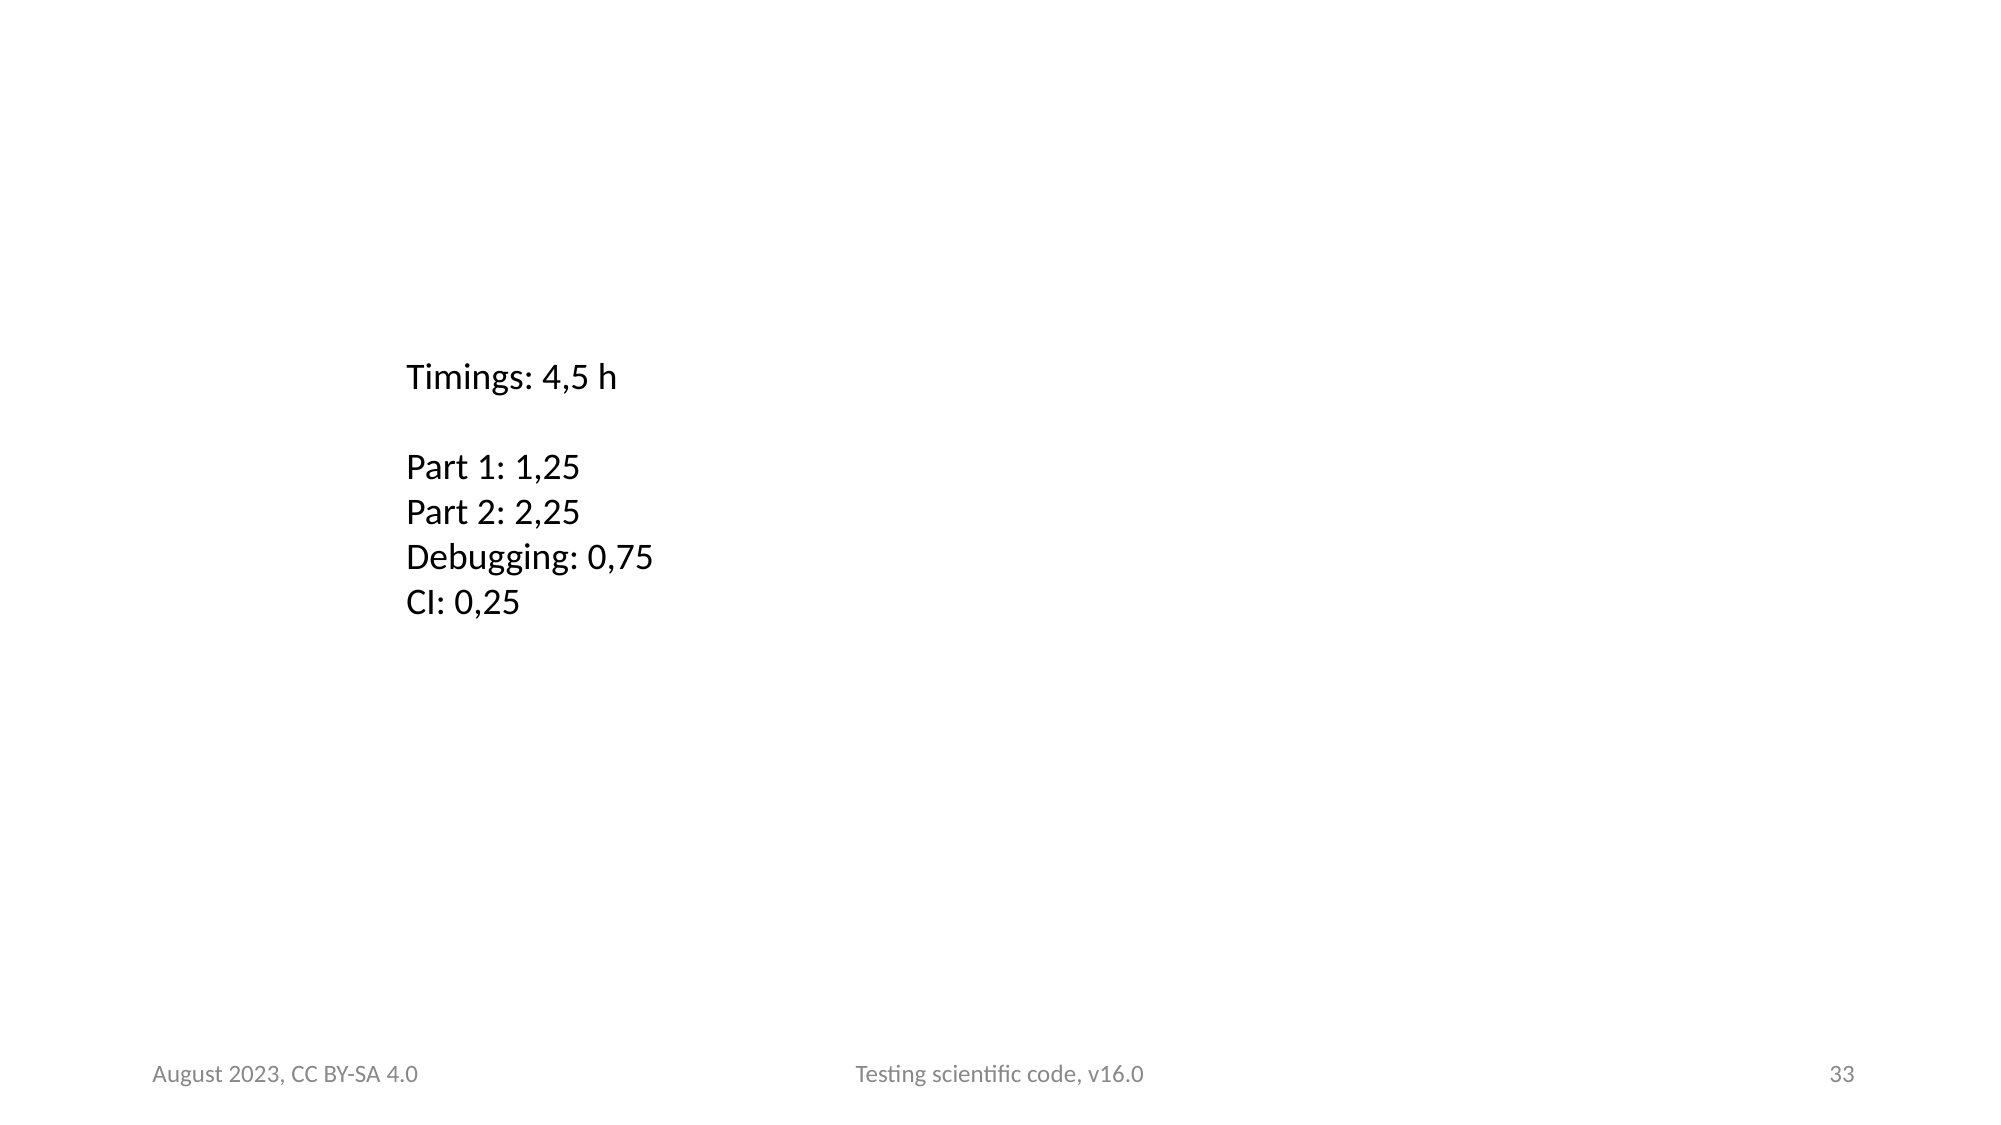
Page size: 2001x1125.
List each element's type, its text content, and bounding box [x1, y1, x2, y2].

text_box August 2023, CC BY-SA 4.0 [144, 1050, 580, 1095]
text_box Timings: 4,5 h Part 1: 1,25 Part 2: 2,25 Debugging: 0,75 CI: 0,25 [399, 344, 662, 630]
slide_number 33 [1819, 1051, 1863, 1094]
text_box Testing scientific code, v16.0 [669, 1050, 1330, 1095]
